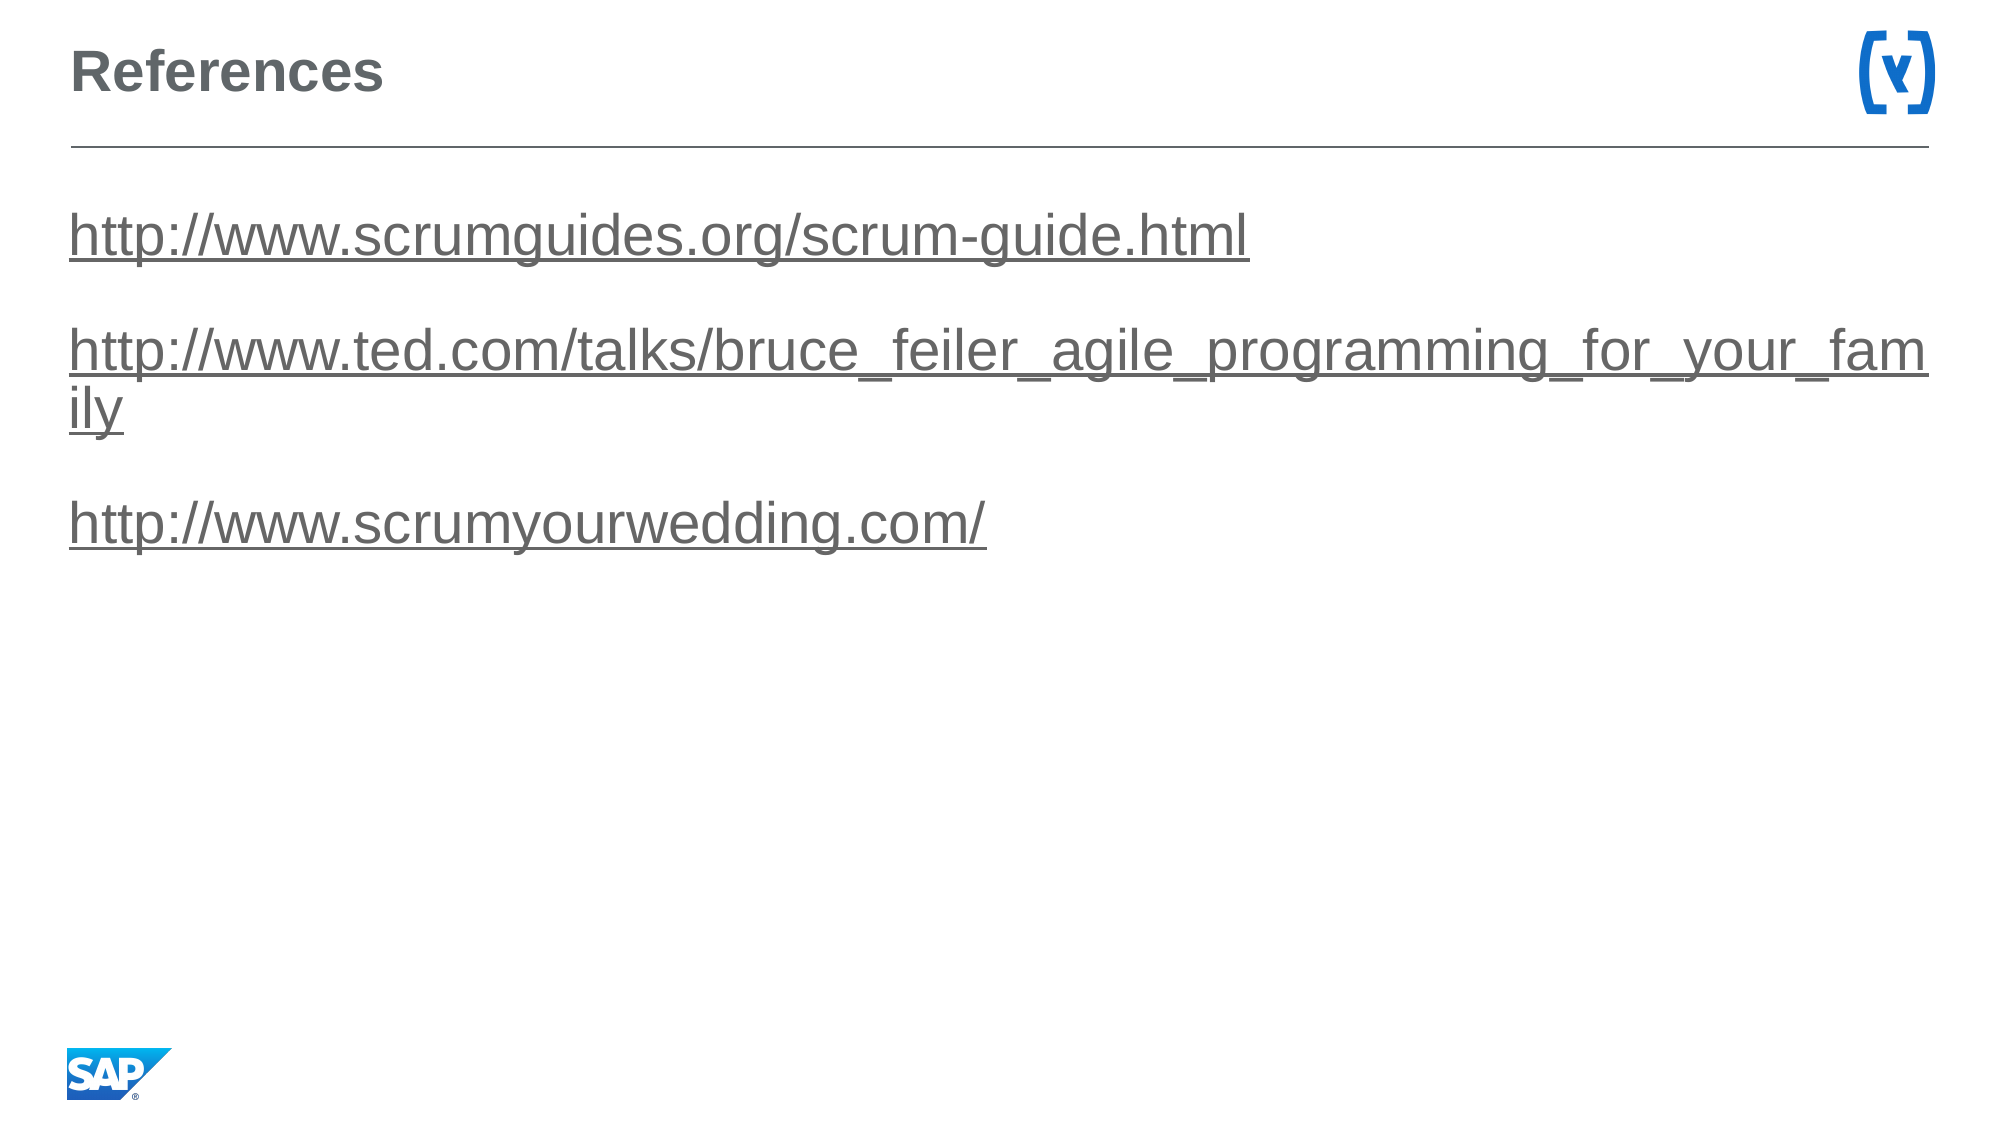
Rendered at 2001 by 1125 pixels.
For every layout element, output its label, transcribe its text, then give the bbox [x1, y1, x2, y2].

title References [70, 10, 1837, 135]
list http://www.scrumguides.org/scrum-guide.html http://www.ted.com/talks/bruce_feiler_agile_programming_for_your_family http://www.scrumyourwedding.com/ [68, 196, 1931, 992]
picture [1851, 22, 1943, 123]
picture [67, 1050, 172, 1100]
